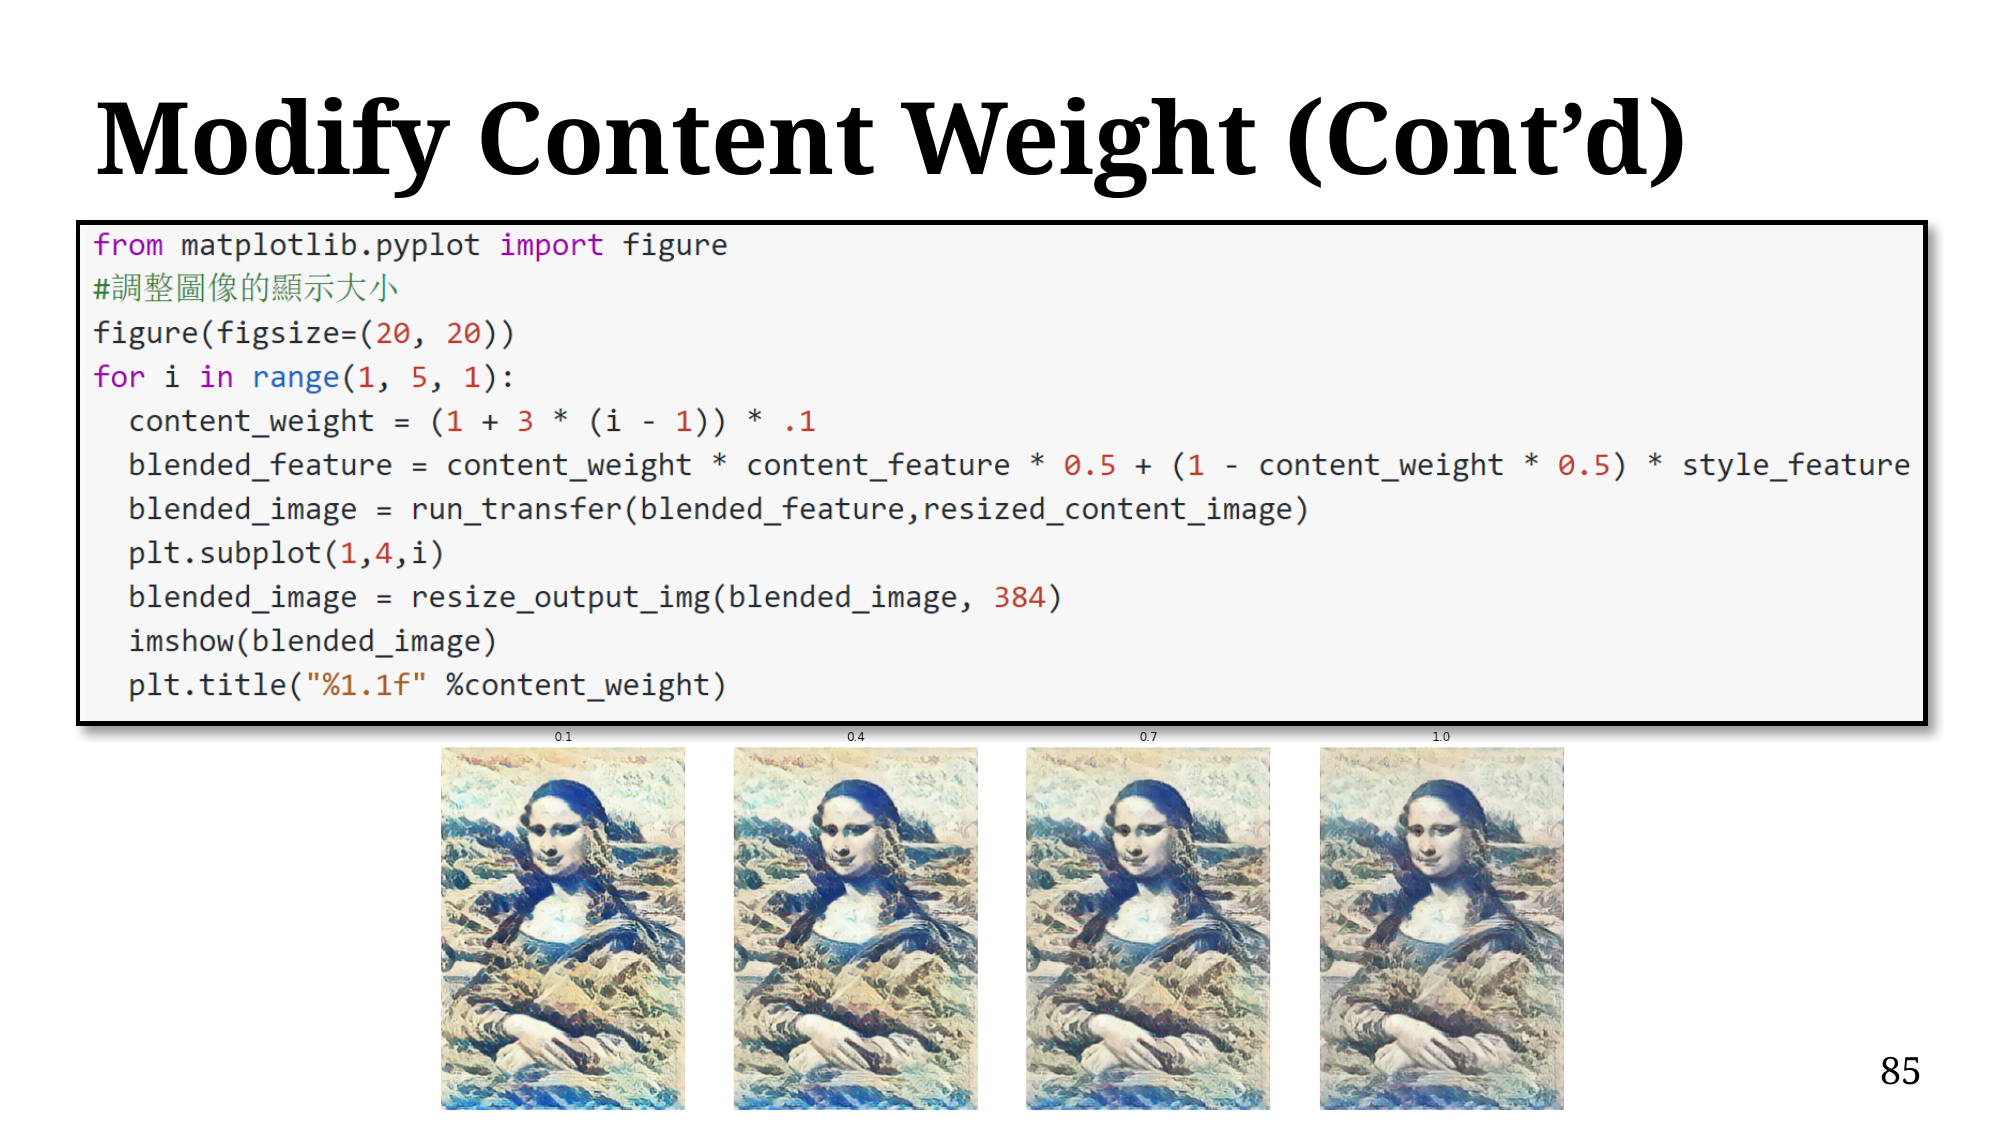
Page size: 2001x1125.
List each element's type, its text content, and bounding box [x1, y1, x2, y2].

picture [80, 224, 1924, 722]
slide_number 85 [1570, 1042, 1938, 1103]
title Modify Content Weight (Cont’d) [80, 59, 1920, 220]
picture [434, 724, 1570, 1117]
